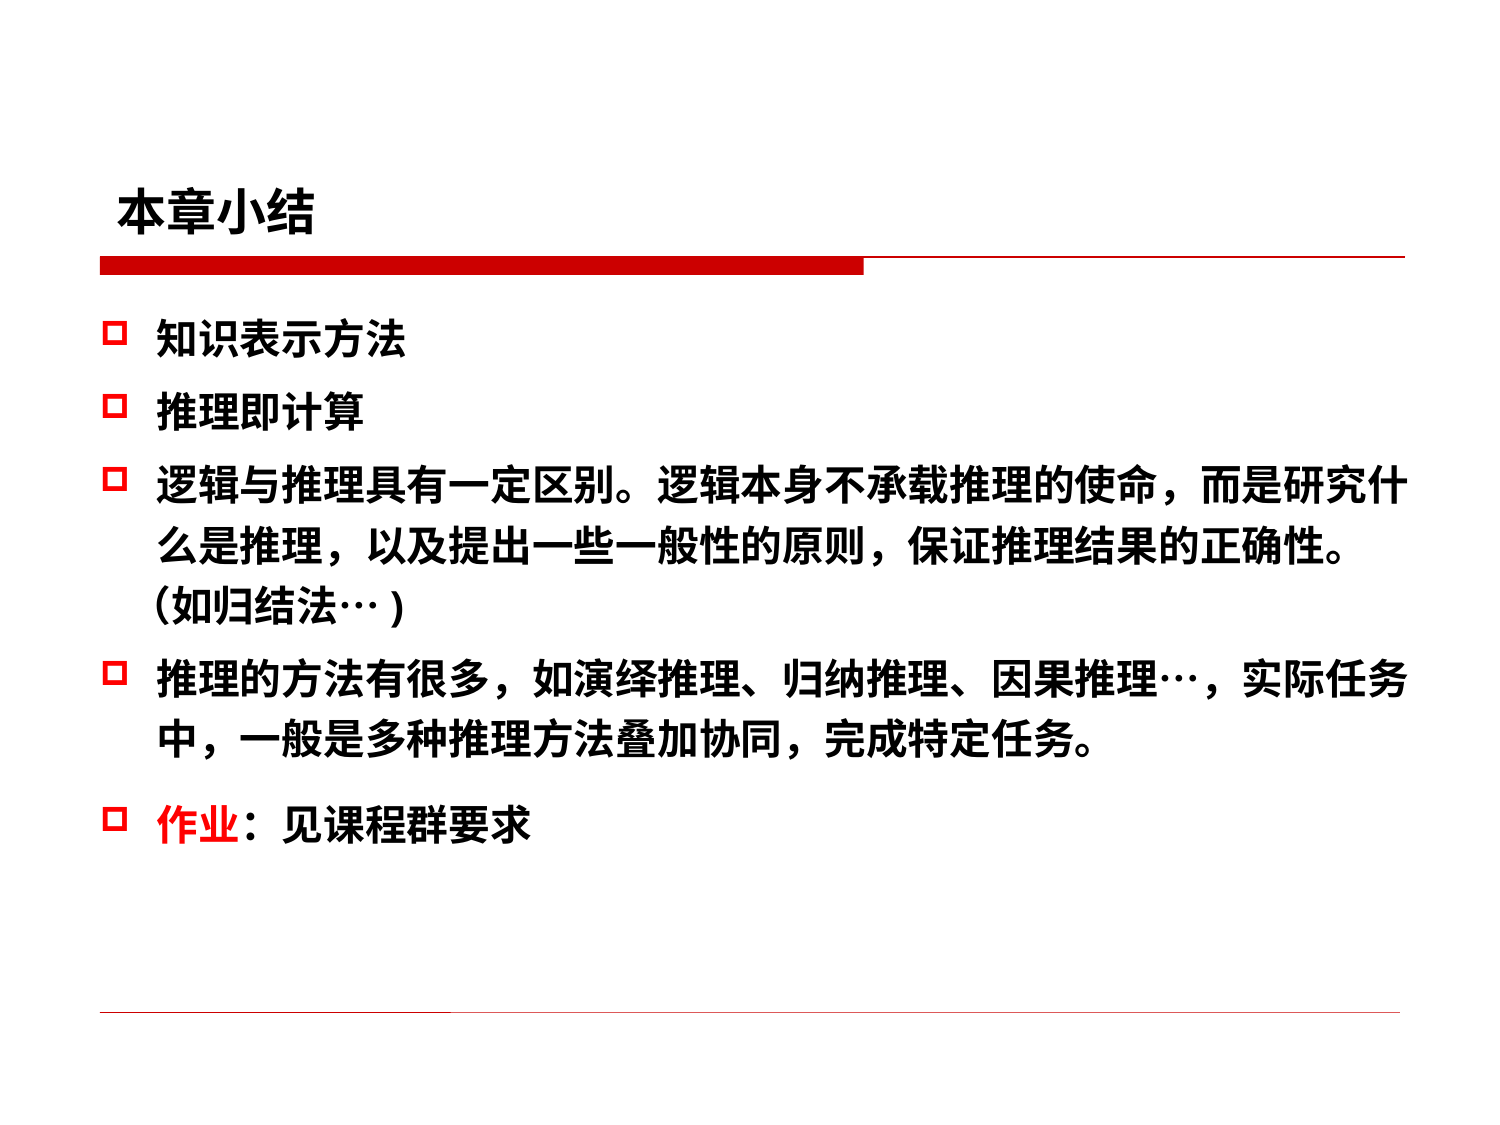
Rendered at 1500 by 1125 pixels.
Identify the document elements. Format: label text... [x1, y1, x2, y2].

text_box 知识表示方法 推理即计算 逻辑与推理具有一定区别。逻辑本身不承载推理的使命，而是研究什么是推理，以及提出一些一般性的原则，保证推理结果的正确性。 （如归结法…) 推理的方法有很多，如演绎推理、归纳推理、因果推理…，实际任务中，一般是多种推理方法叠加协同，完成特定任务。 作业：见课程群要求 [100, 302, 1424, 849]
text_box 本章小结 [101, 172, 332, 248]
